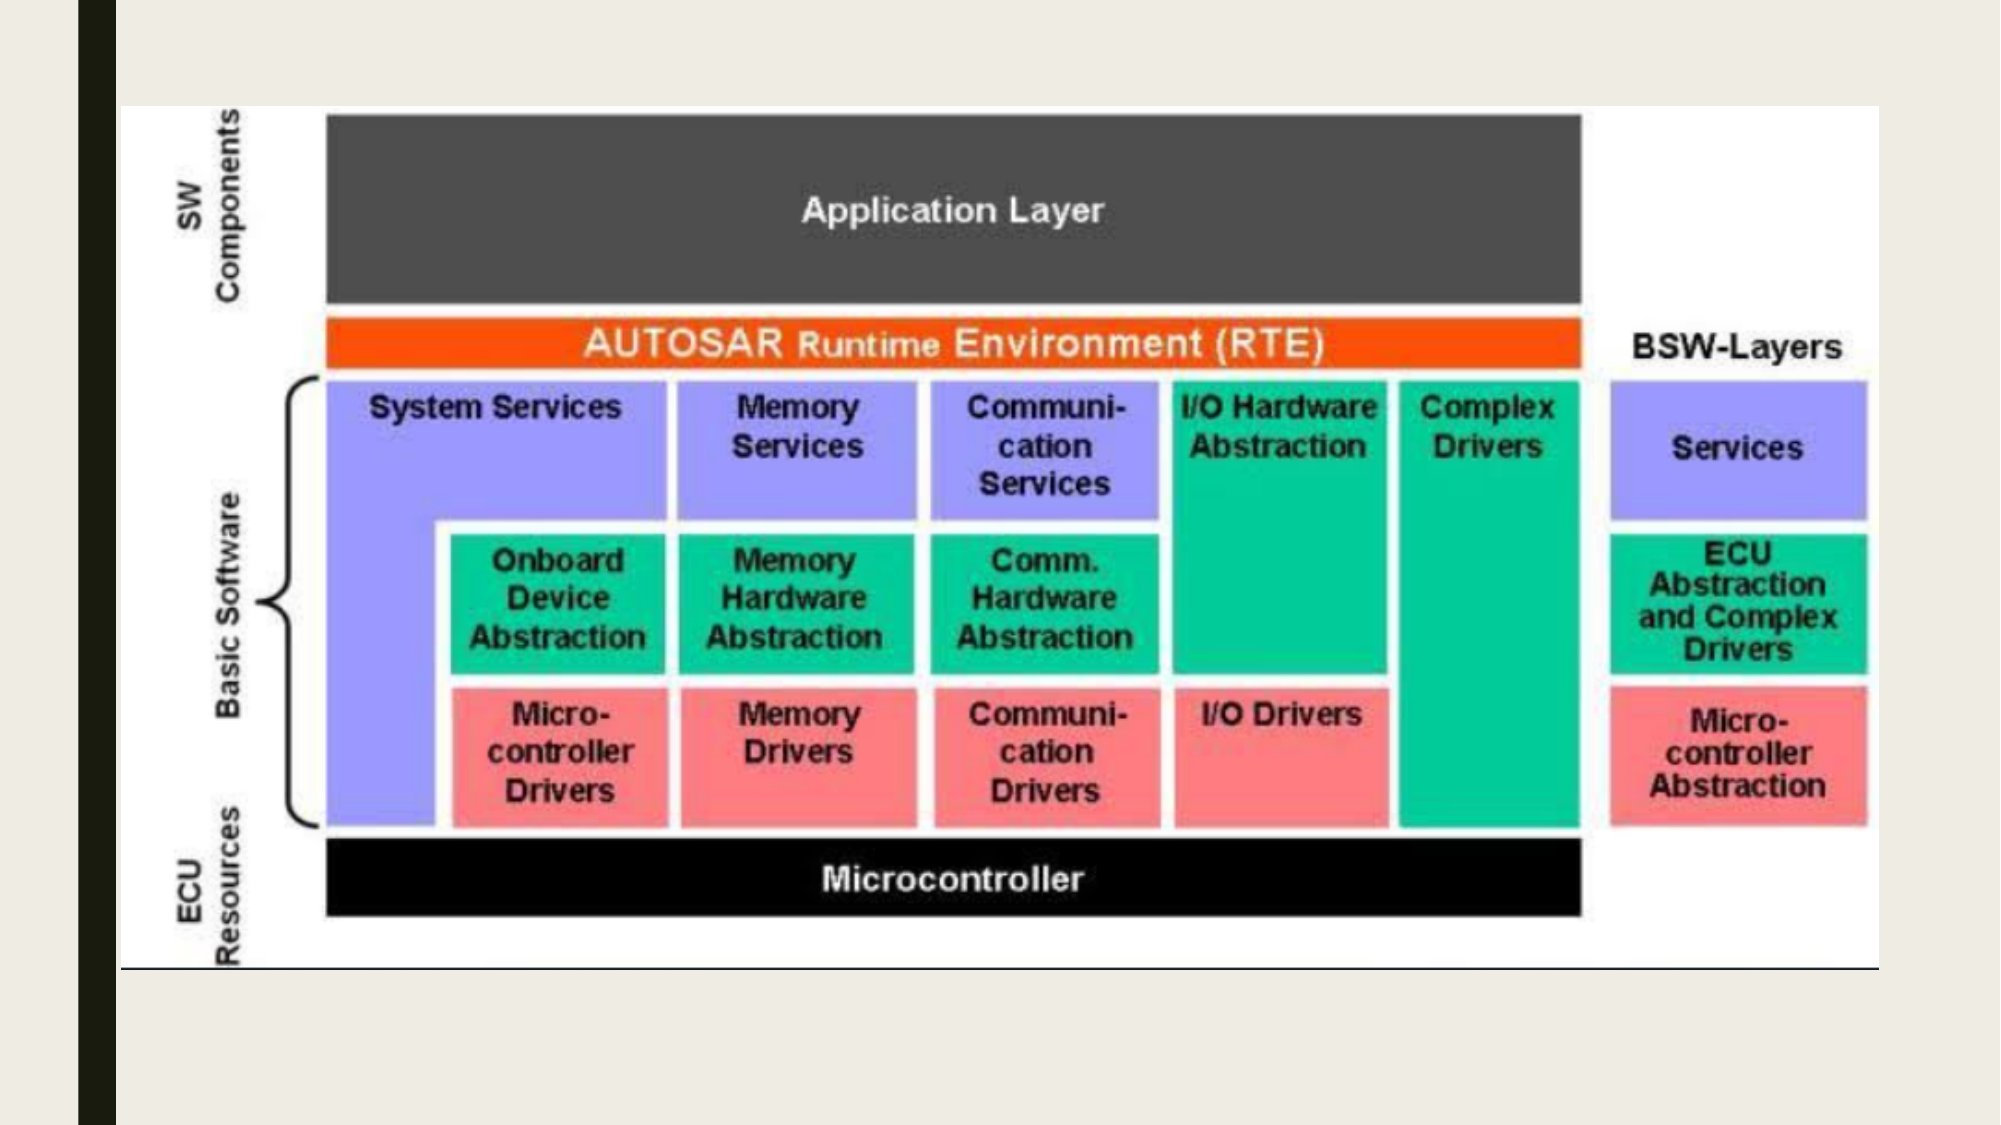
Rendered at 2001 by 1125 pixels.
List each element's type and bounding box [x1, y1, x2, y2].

picture [121, 106, 1879, 970]
